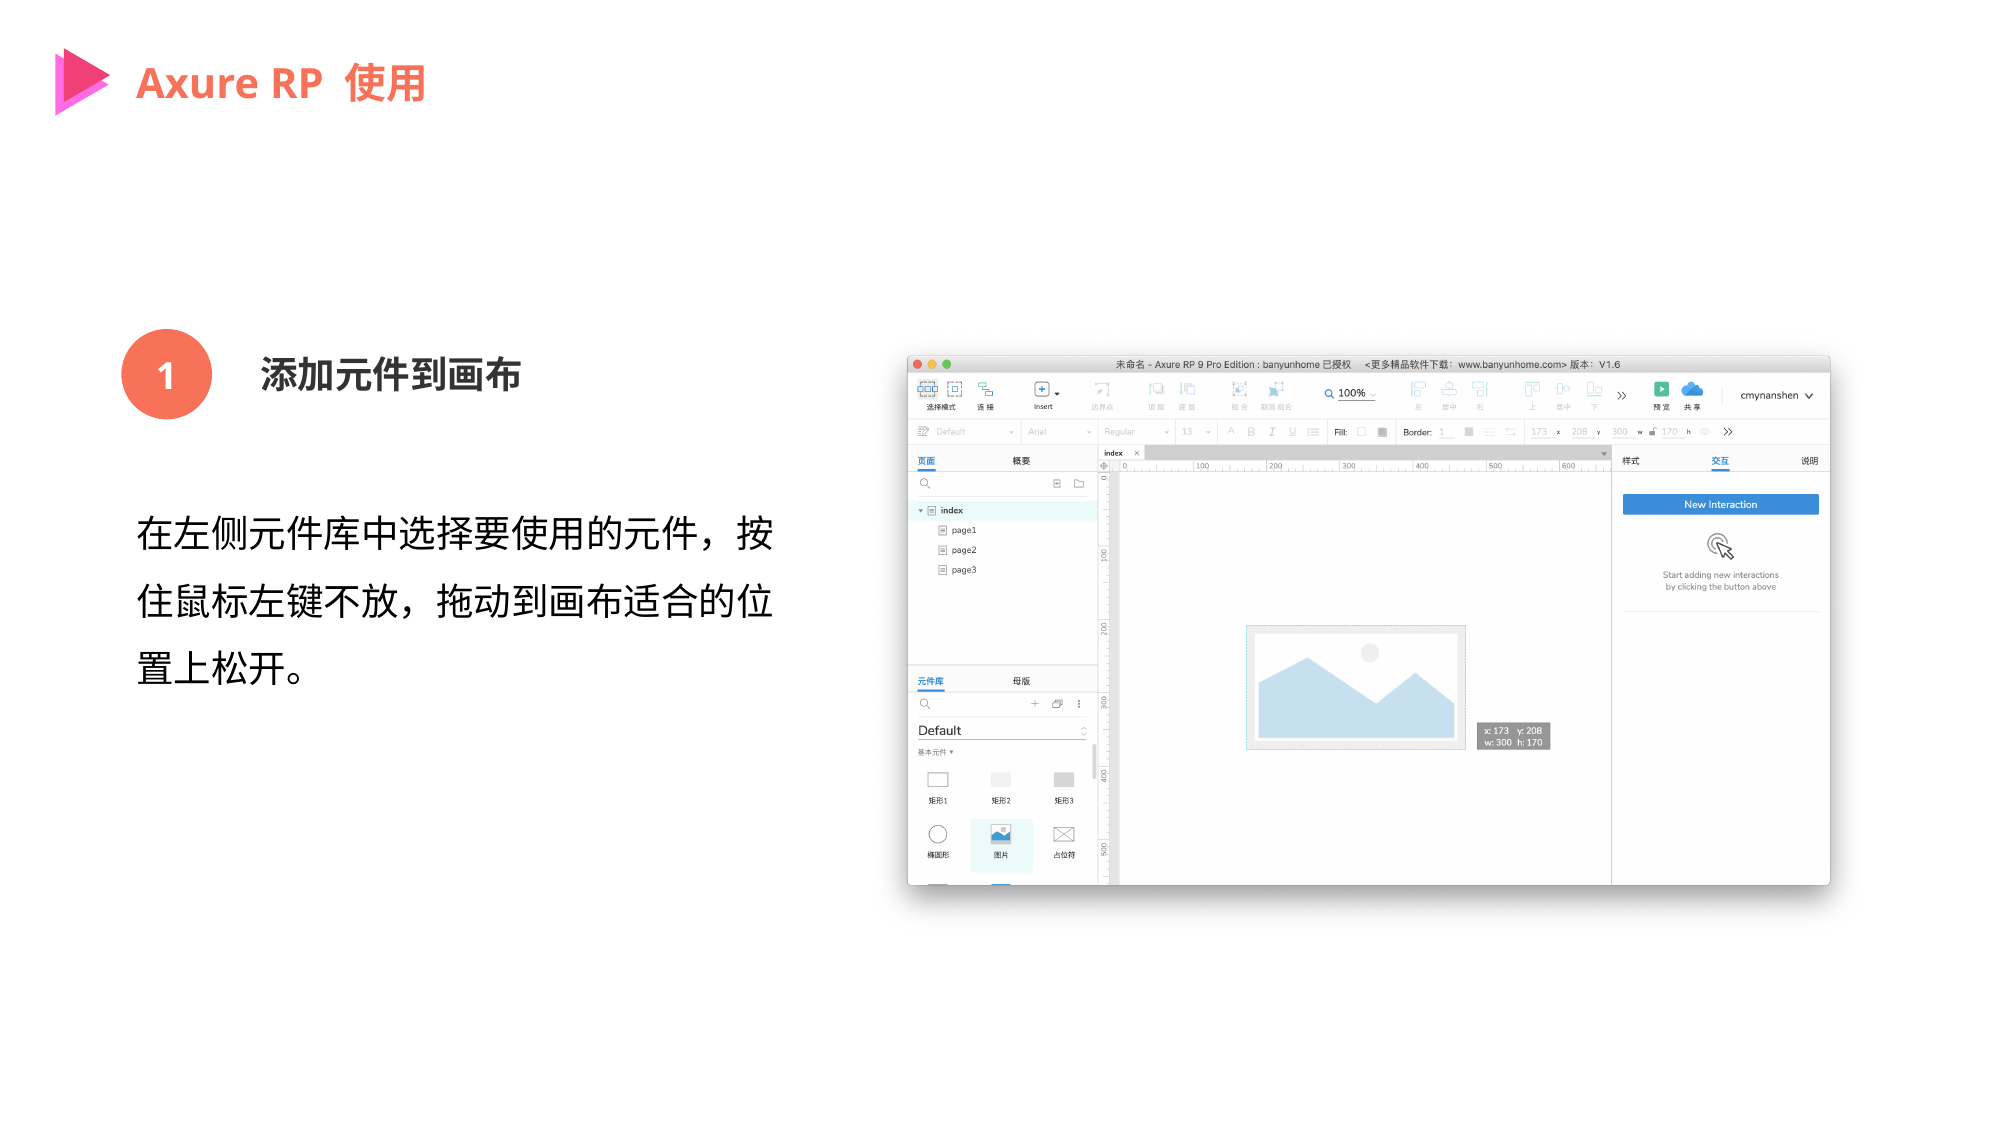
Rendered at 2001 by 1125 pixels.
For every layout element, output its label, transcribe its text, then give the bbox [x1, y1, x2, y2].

text_box 在左侧元件库中选择要使用的元件，按住鼠标左键不放，拖动到画布适合的位置上松开。 [121, 480, 789, 698]
picture [866, 328, 1871, 939]
text_box 添加元件到画布 [245, 343, 538, 404]
text_box Axure RP 使用 [121, 48, 552, 114]
text_box 1 [120, 327, 214, 421]
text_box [55, 48, 111, 116]
